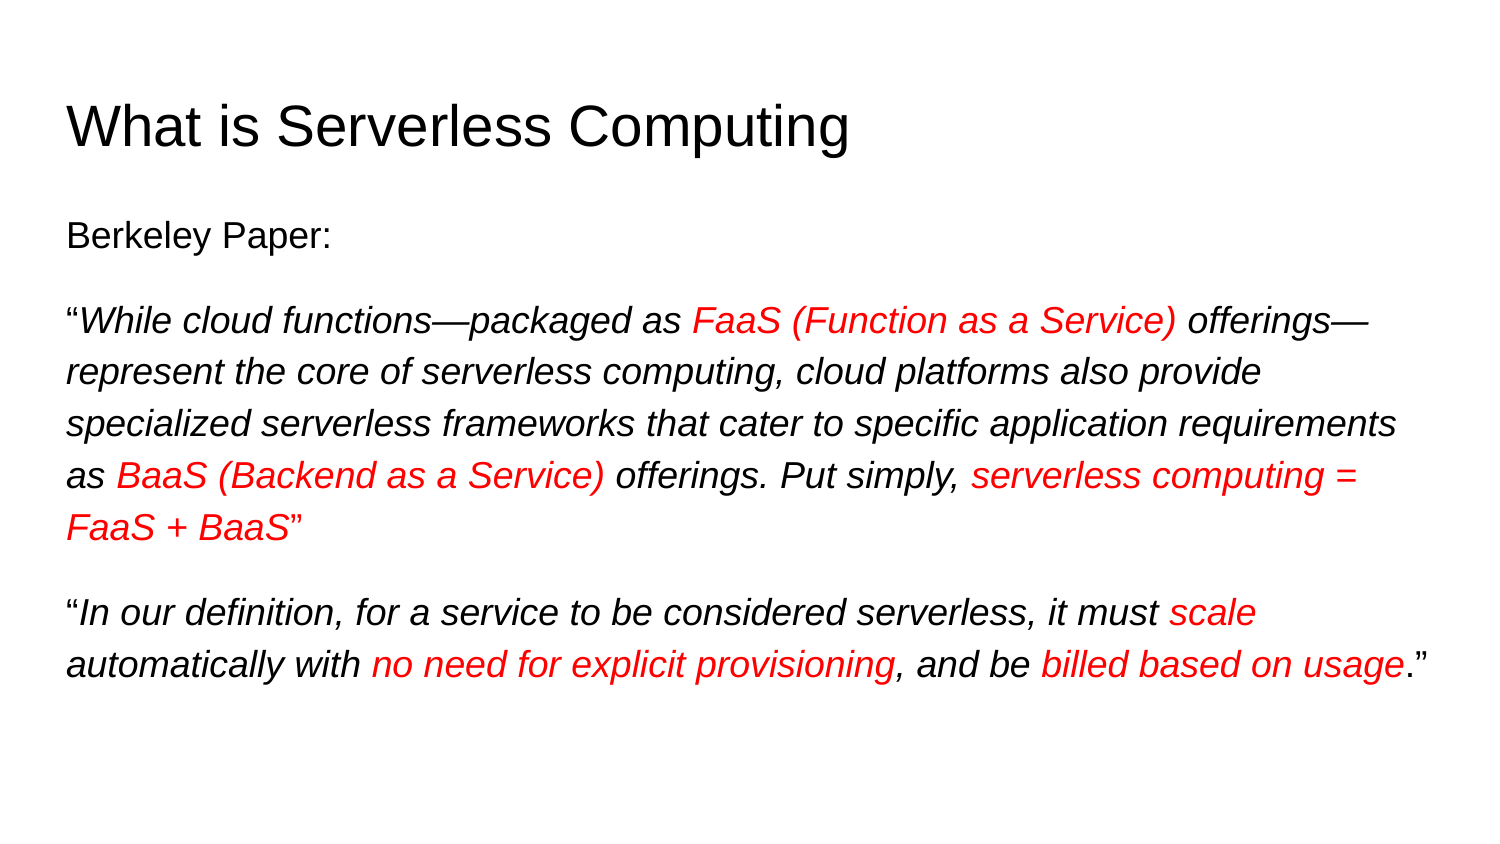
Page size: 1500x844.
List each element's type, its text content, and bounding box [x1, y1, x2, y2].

title What is Serverless Computing [51, 72, 1449, 167]
list Berkeley Paper: “While cloud functions—packaged as FaaS (Function as a Service) offerings—represent the core of serverless computing, cloud platforms also provide specialized serverless frameworks that cater to specific application requirements as BaaS (Backend as a Service) offerings. Put simply, serverless computing = FaaS + BaaS” “In our definition, for a service to be considered serverless, it must scale automatically with no need for explicit provisioning, and be billed based on usage.” [51, 189, 1449, 750]
